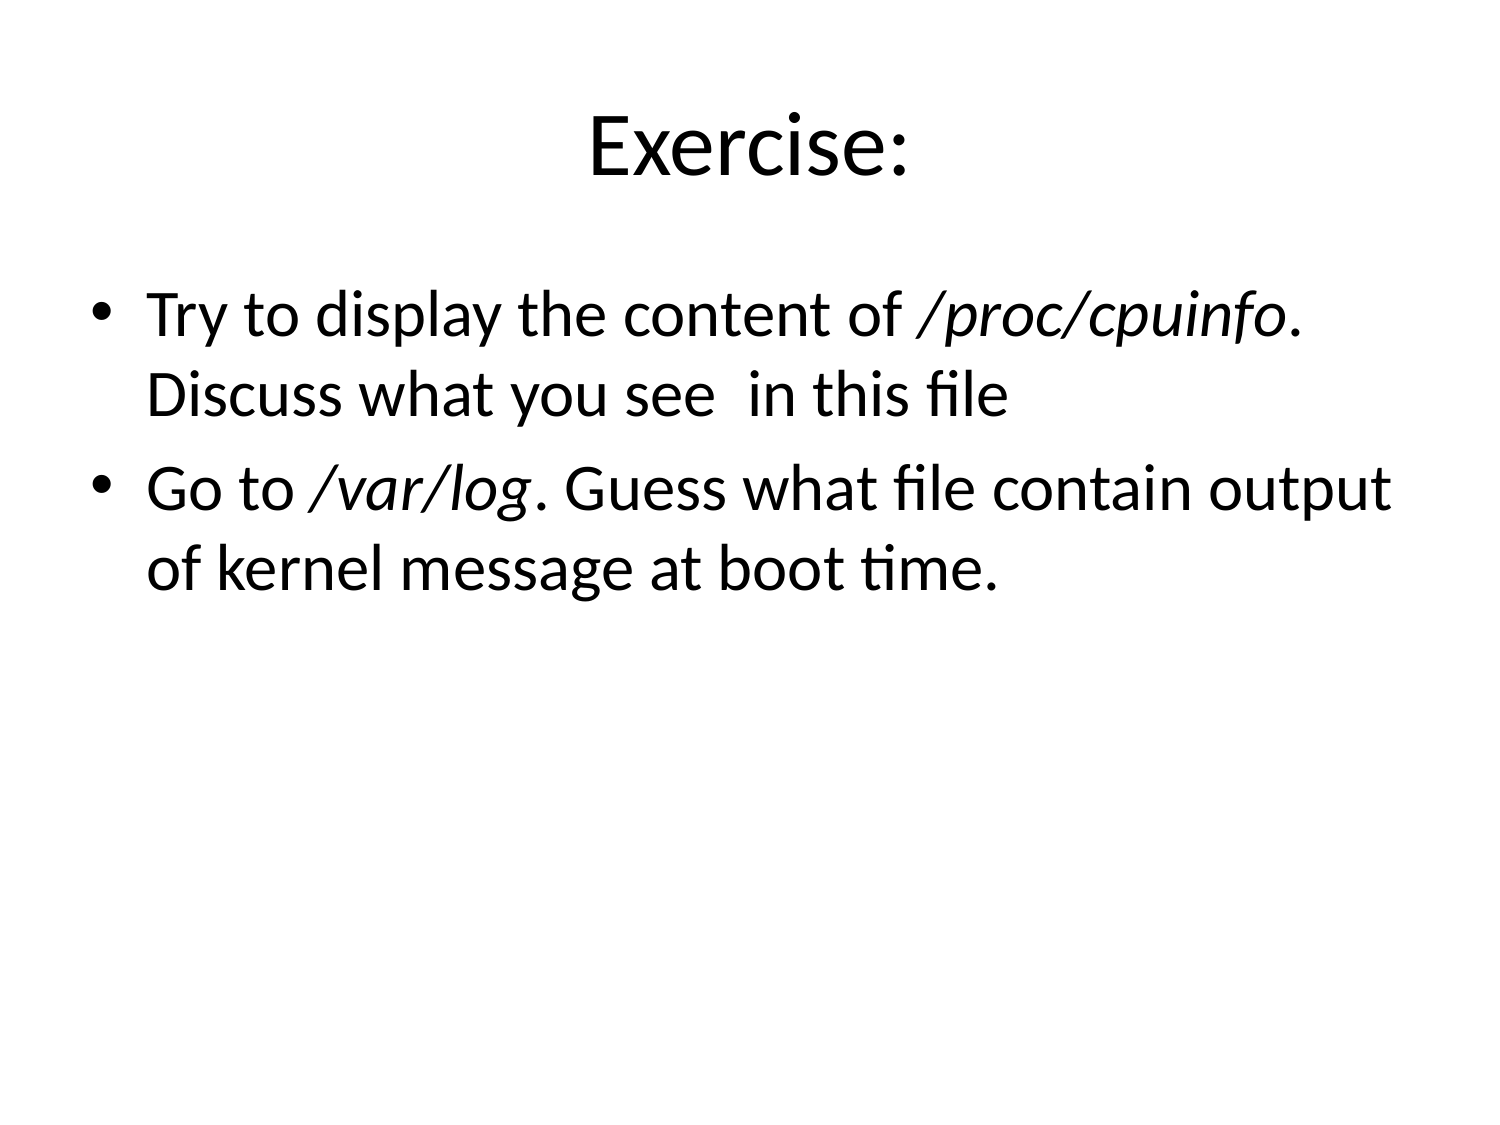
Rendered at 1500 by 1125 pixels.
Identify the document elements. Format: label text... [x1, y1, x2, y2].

list Try to display the content of /proc/cpuinfo. Discuss what you see in this file Go to /var/log. Guess what file contain output of kernel message at boot time. [75, 262, 1425, 1005]
title Exercise: [75, 45, 1425, 233]
